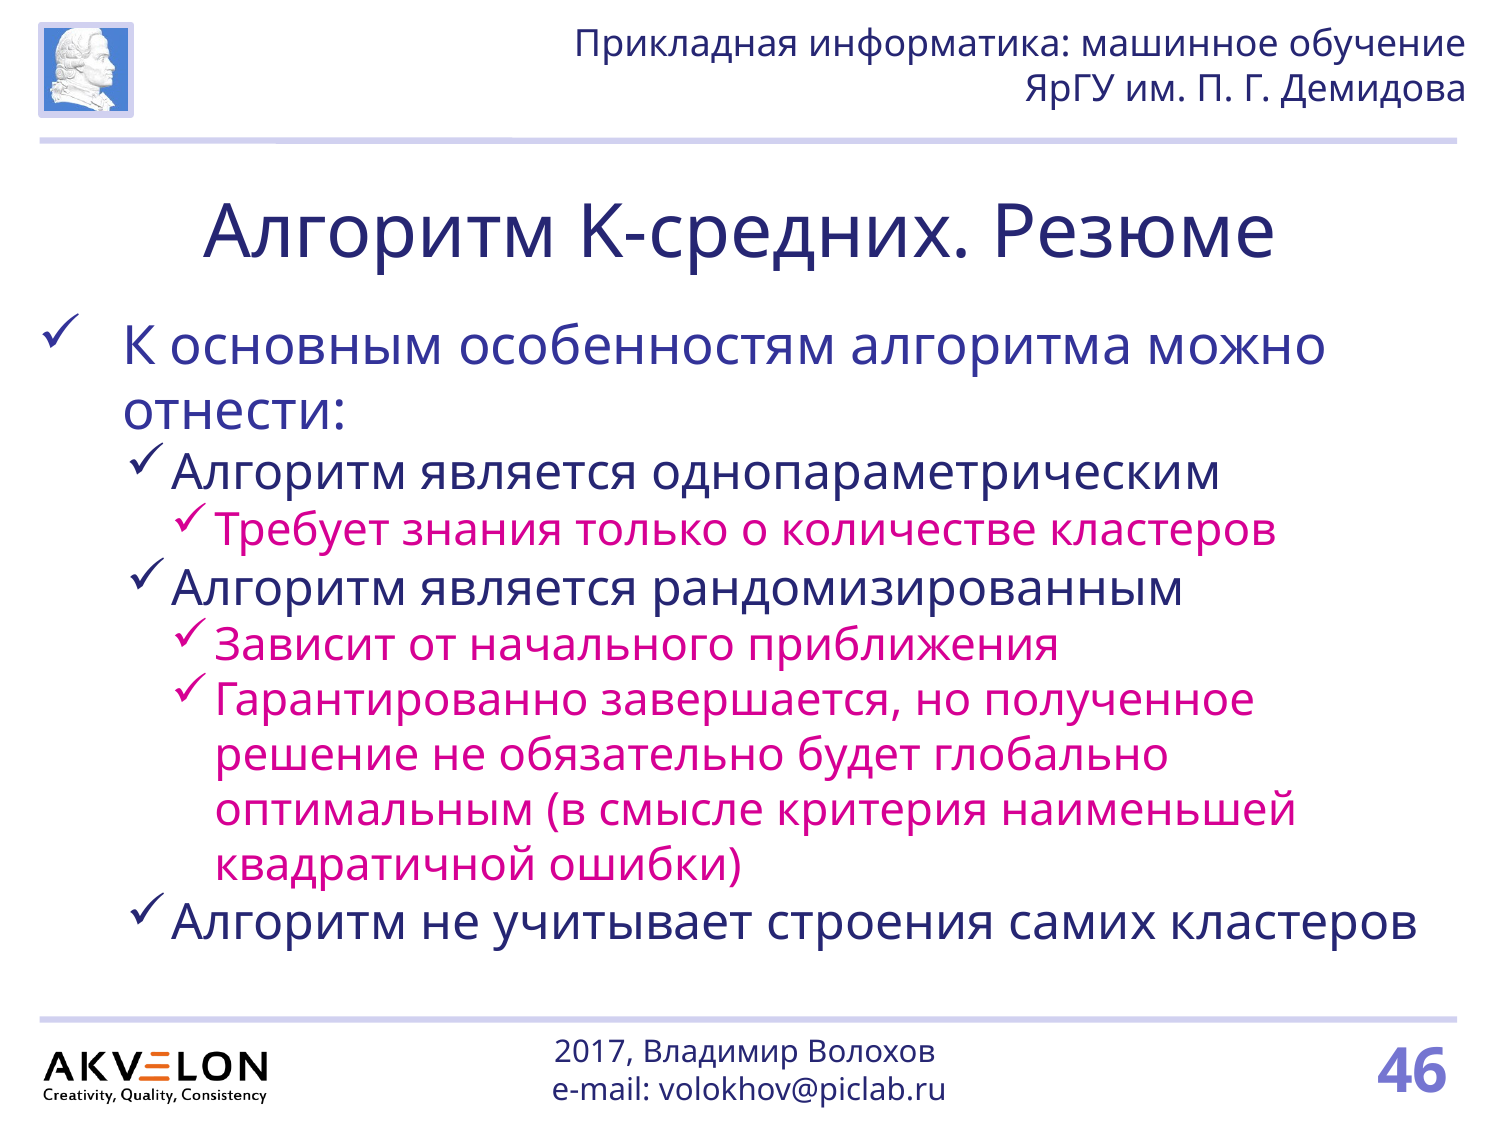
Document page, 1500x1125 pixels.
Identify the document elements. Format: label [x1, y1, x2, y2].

text_box [1362, 1022, 1464, 1113]
text_box [0, 175, 1500, 280]
footer [526, 1031, 973, 1107]
picture [39, 23, 131, 117]
picture [40, 1047, 268, 1107]
text_box [23, 302, 1465, 958]
text_box [559, 11, 1482, 116]
